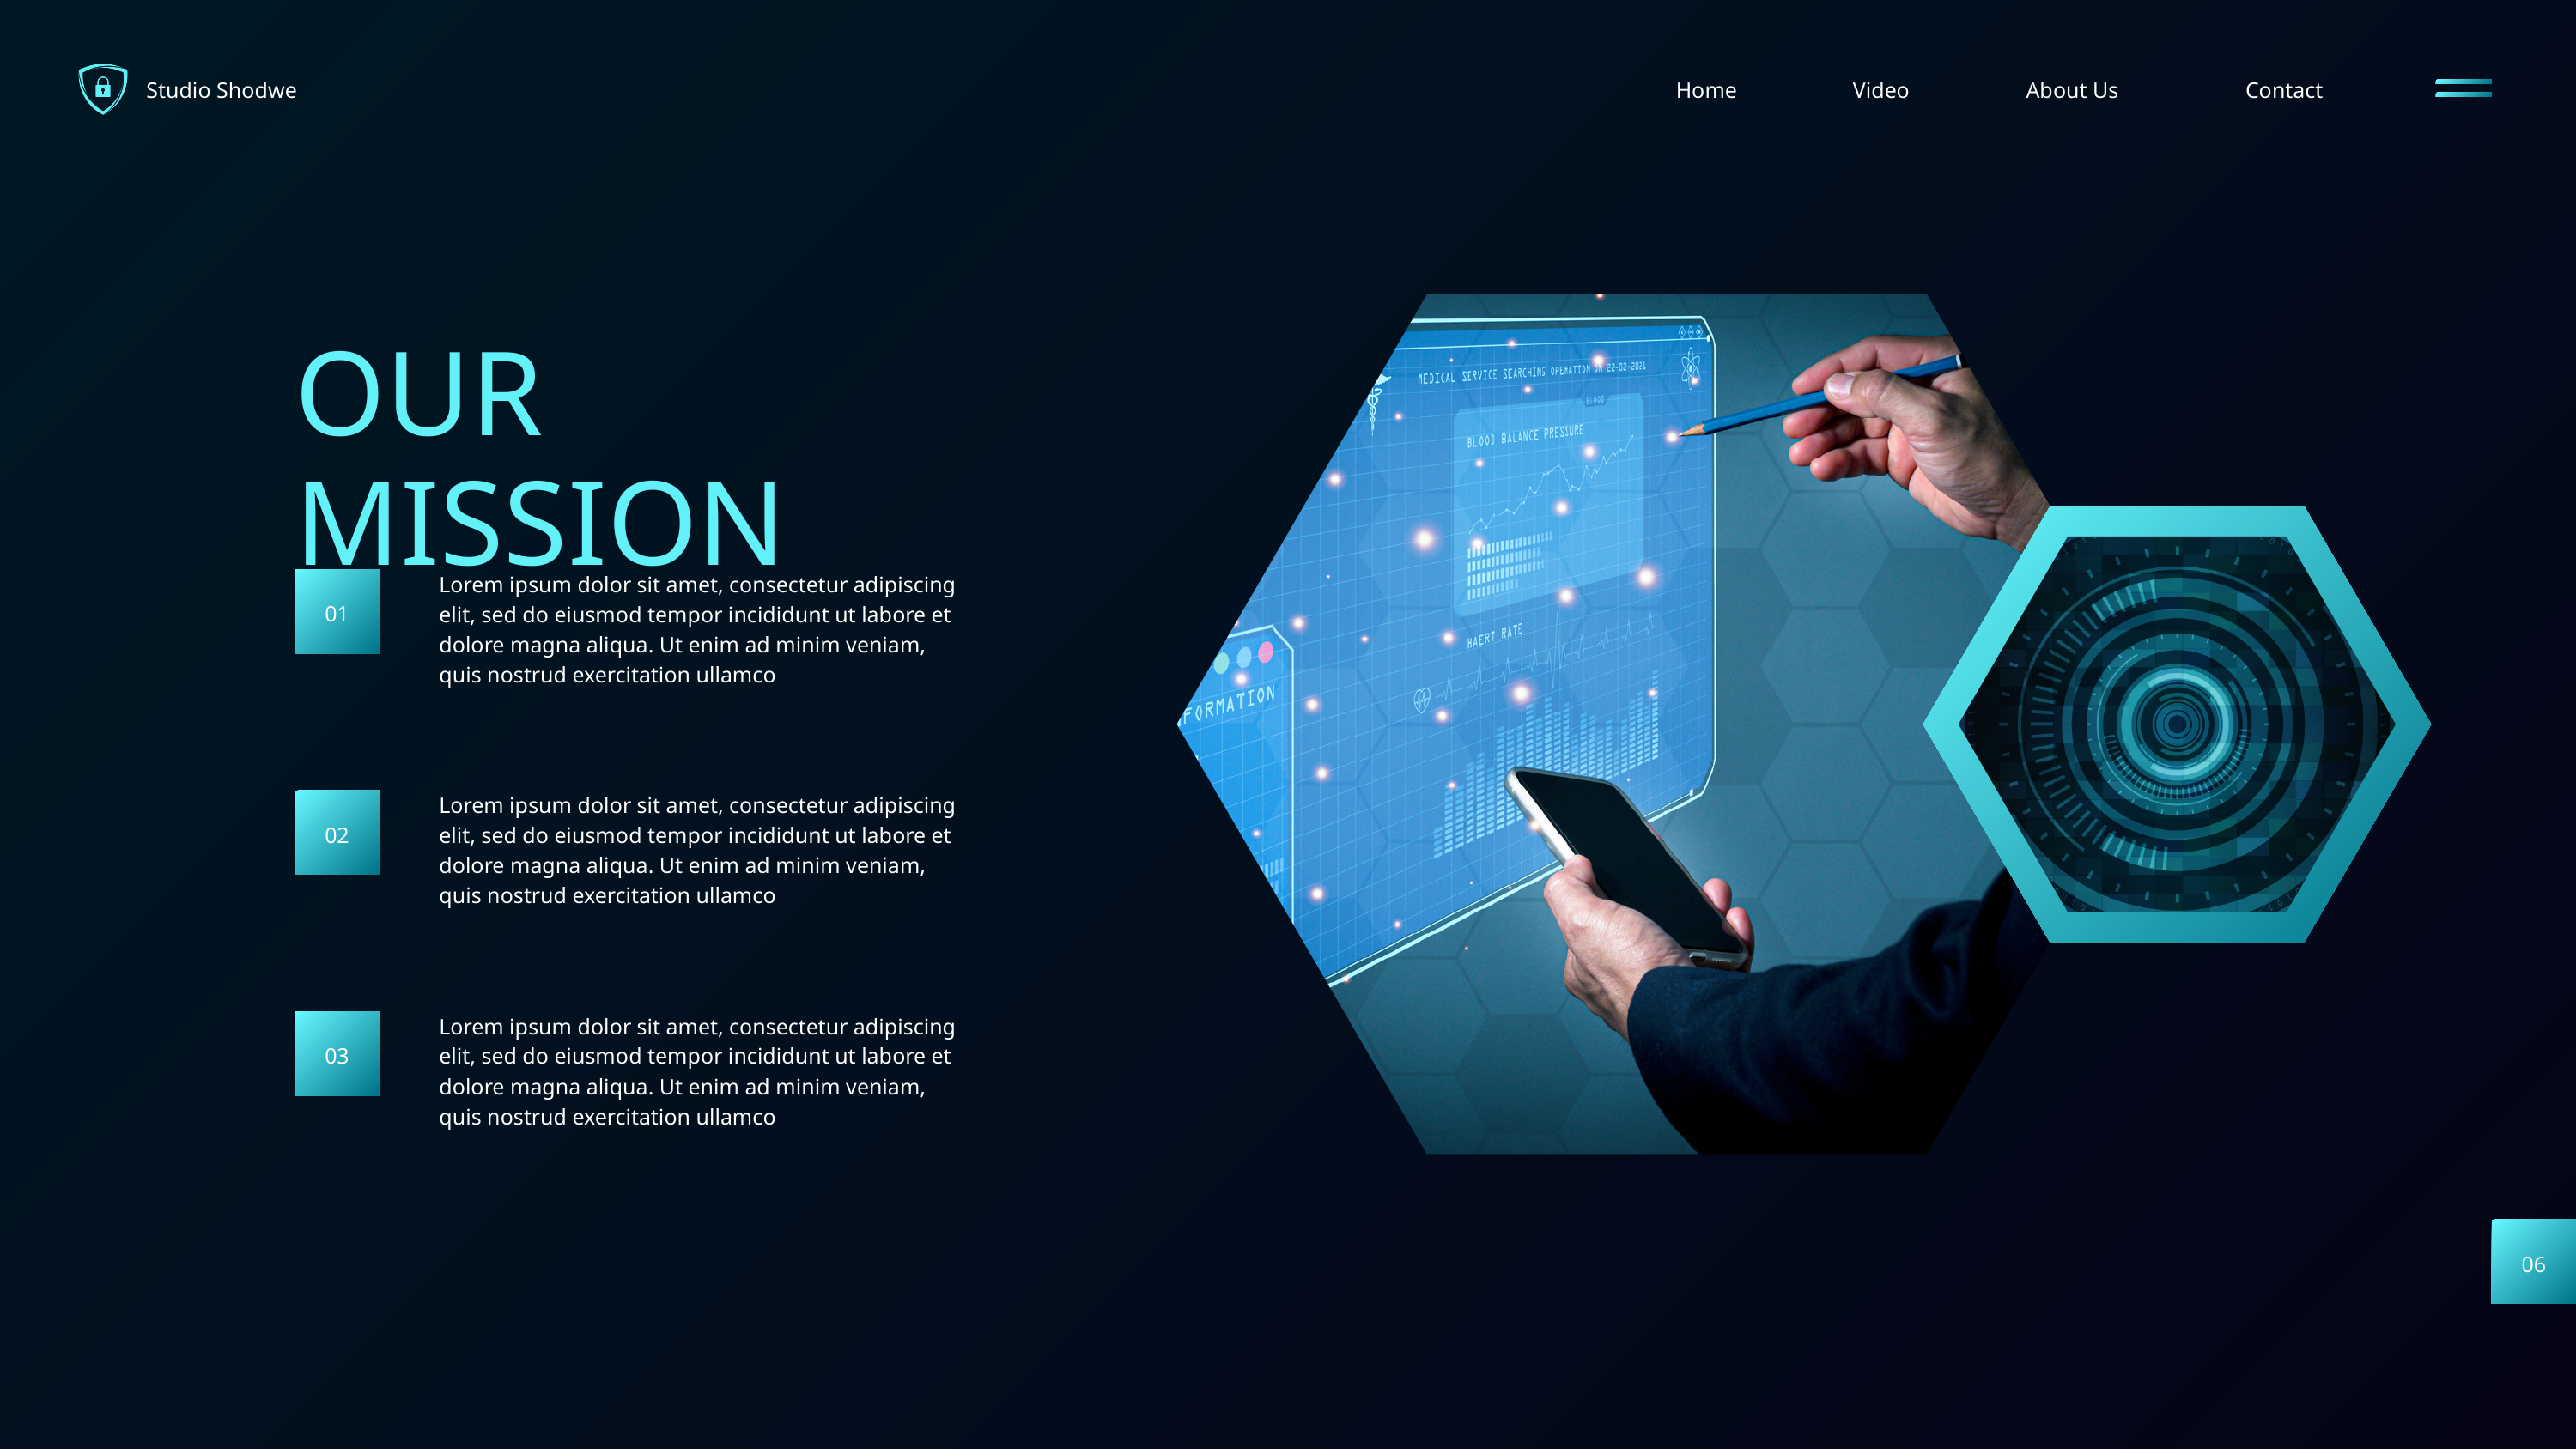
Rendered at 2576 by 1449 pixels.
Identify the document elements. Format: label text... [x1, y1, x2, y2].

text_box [2435, 79, 2493, 84]
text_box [1958, 536, 2397, 912]
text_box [295, 1010, 380, 1096]
text_box About Us [2026, 72, 2176, 103]
text_box [95, 76, 111, 97]
text_box OUR MISSION [295, 330, 888, 589]
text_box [2491, 1219, 2576, 1304]
text_box Lorem ipsum dolor sit amet, consectetur adipiscing elit, sed do eiusmod tempor incididunt ut labore et dolore magna aliqua. Ut enim ad minim veniam, quis nostrud exercitation ullamco [439, 1008, 969, 1129]
text_box Home [1675, 72, 1790, 103]
text_box Studio Shodwe [146, 72, 325, 103]
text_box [2435, 92, 2493, 97]
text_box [1176, 294, 2178, 1155]
text_box Video [1852, 72, 1957, 103]
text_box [295, 569, 380, 654]
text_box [1923, 506, 2432, 943]
text_box [77, 64, 129, 116]
text_box Contact [2245, 72, 2384, 103]
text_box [295, 790, 380, 875]
text_box Lorem ipsum dolor sit amet, consectetur adipiscing elit, sed do eiusmod tempor incididunt ut labore et dolore magna aliqua. Ut enim ad minim veniam, quis nostrud exercitation ullamco [439, 787, 969, 908]
text_box Lorem ipsum dolor sit amet, consectetur adipiscing elit, sed do eiusmod tempor incididunt ut labore et dolore magna aliqua. Ut enim ad minim veniam, quis nostrud exercitation ullamco [439, 567, 969, 688]
